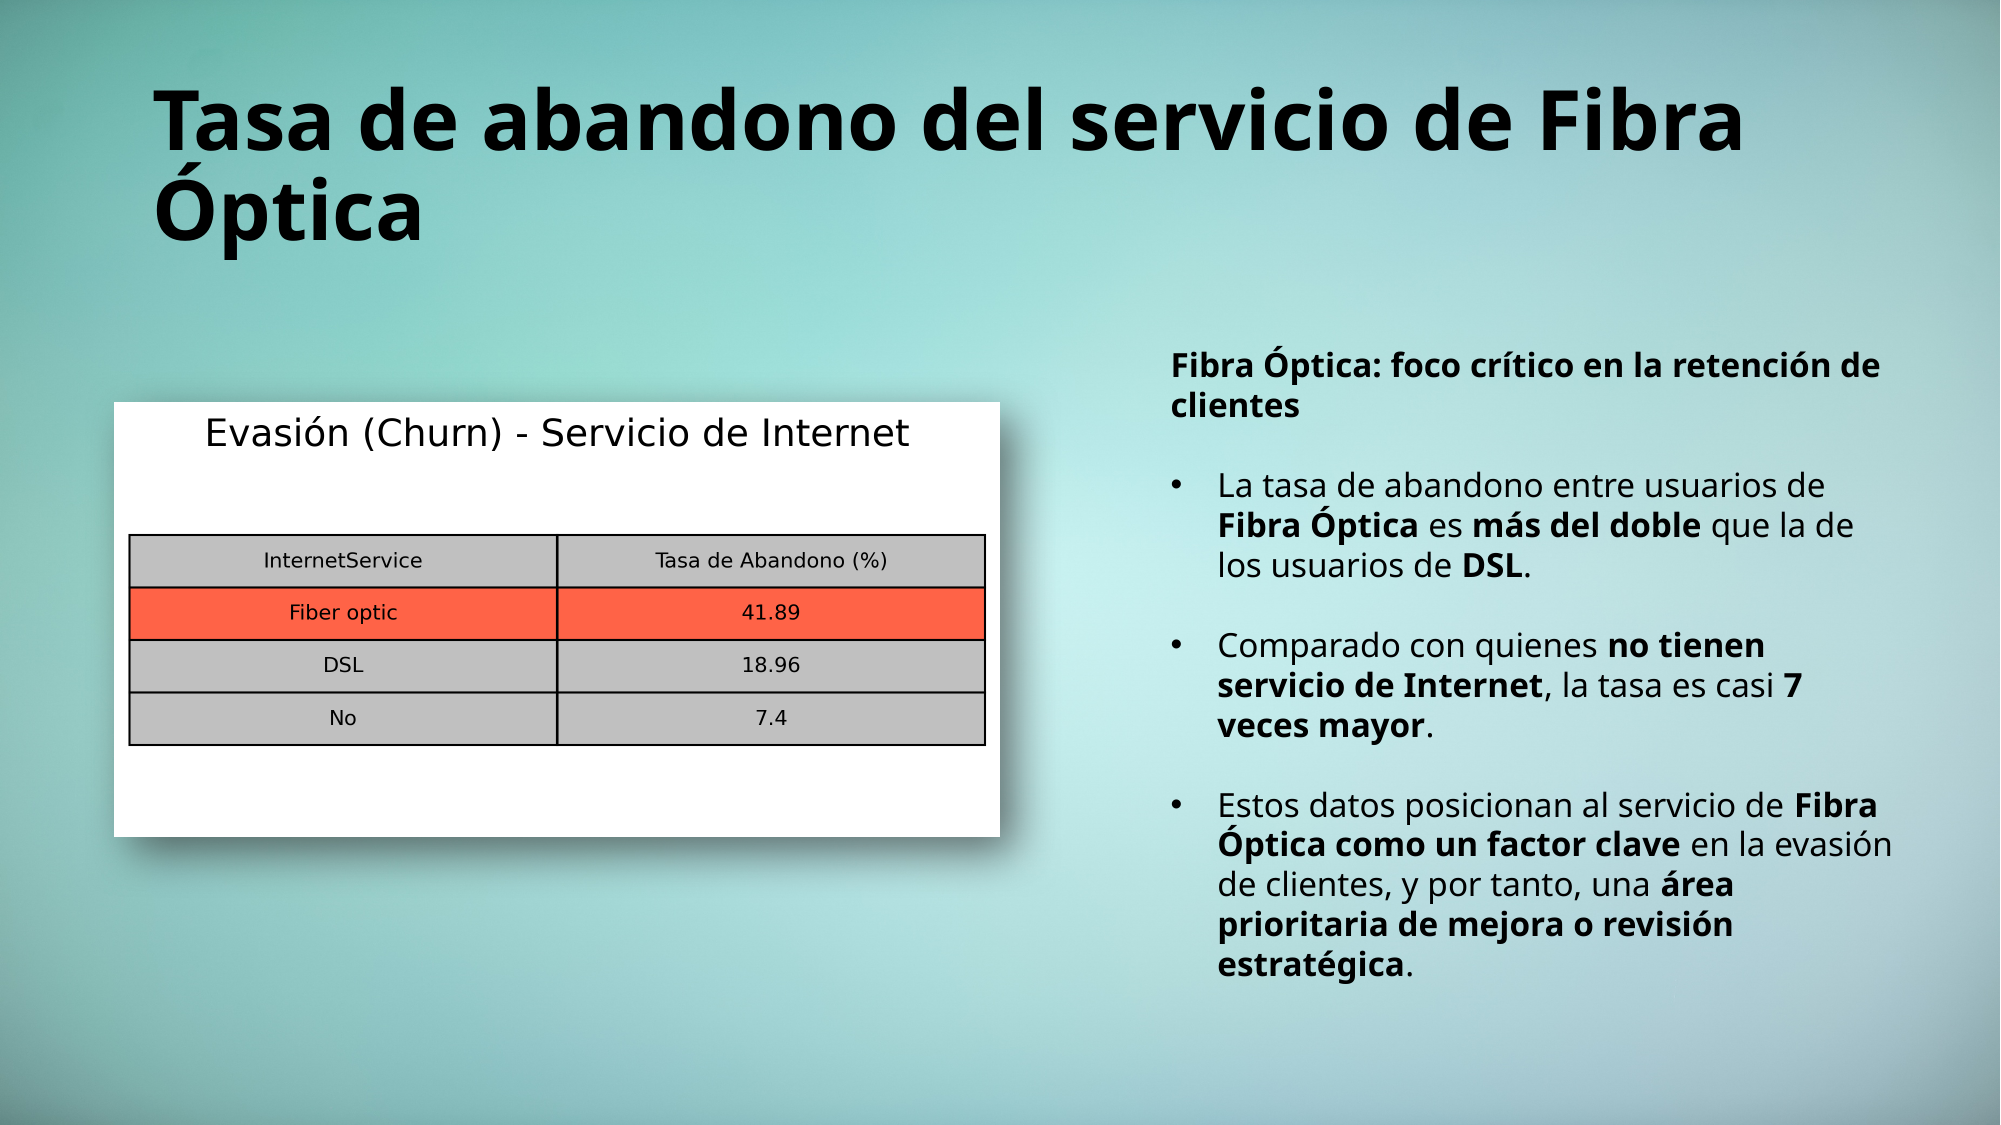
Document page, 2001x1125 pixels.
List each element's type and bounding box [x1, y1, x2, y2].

picture [0, 0, 2000, 1125]
list [114, 402, 1000, 837]
